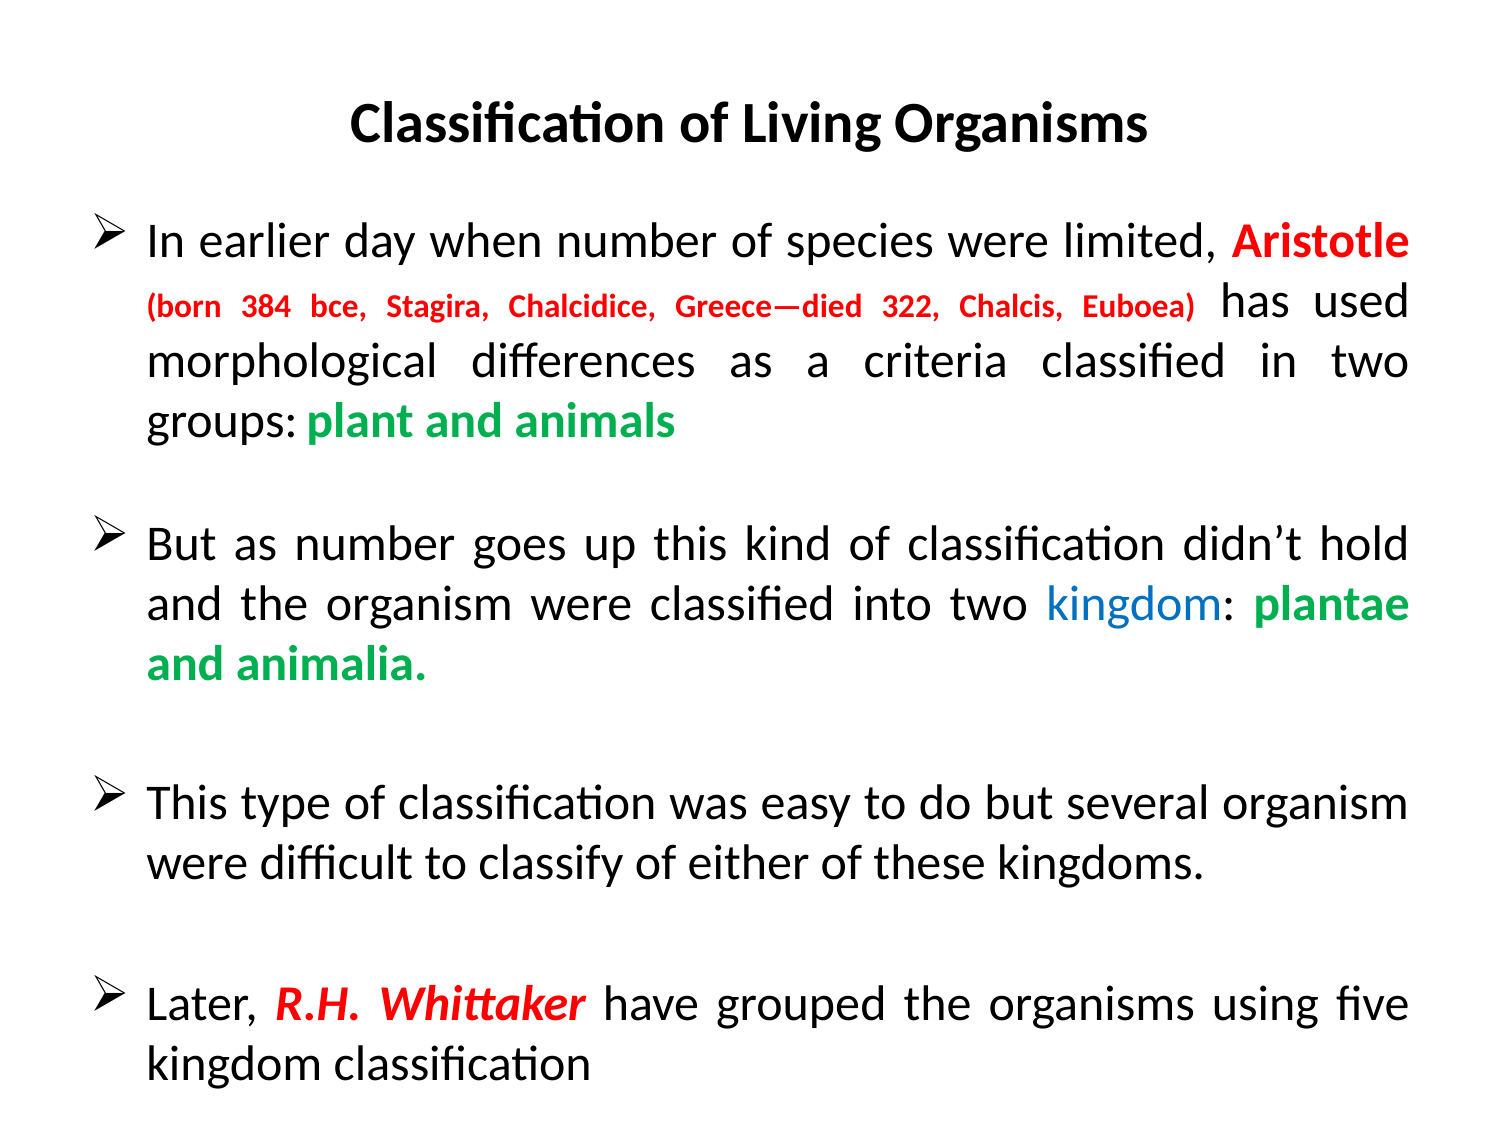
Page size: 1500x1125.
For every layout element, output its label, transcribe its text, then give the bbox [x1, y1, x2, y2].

title Classification of Living Organisms [75, 24, 1425, 200]
list In earlier day when number of species were limited, Aristotle (born 384 bce, Stagira, Chalcidice, Greece—died 322, Chalcis, Euboea) has used morphological differences as a criteria classified in two groups: plant and animals But as number goes up this kind of classification didn’t hold and the organism were classified into two kingdom: plantae and animalia. This type of classification was easy to do but several organism were difficult to classify of either of these kingdoms. Later, R.H. Whittaker have grouped the organisms using five kingdom classification [75, 200, 1425, 1100]
